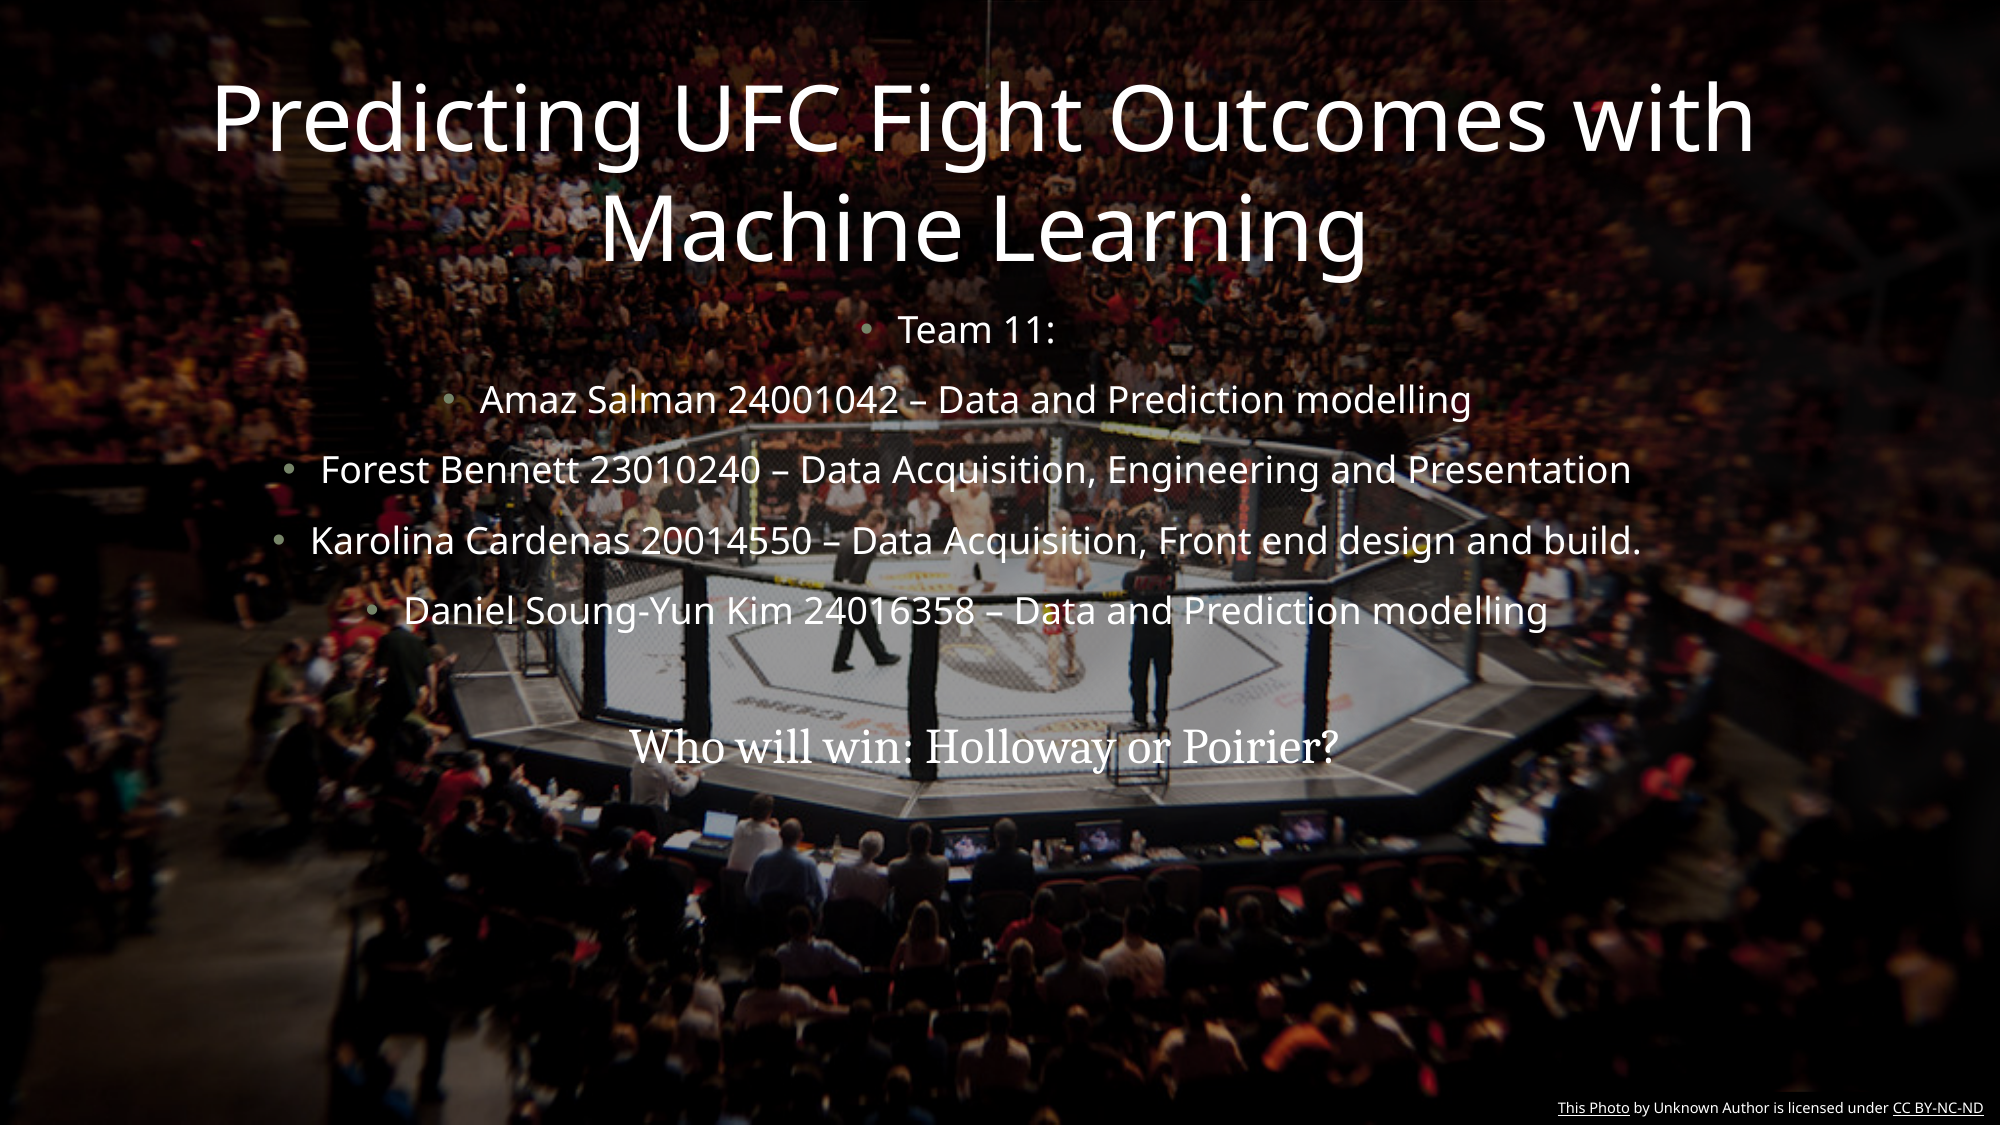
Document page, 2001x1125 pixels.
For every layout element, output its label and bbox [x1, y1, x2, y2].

picture [0, 0, 732, 1125]
text_box [732, 0, 2000, 1125]
